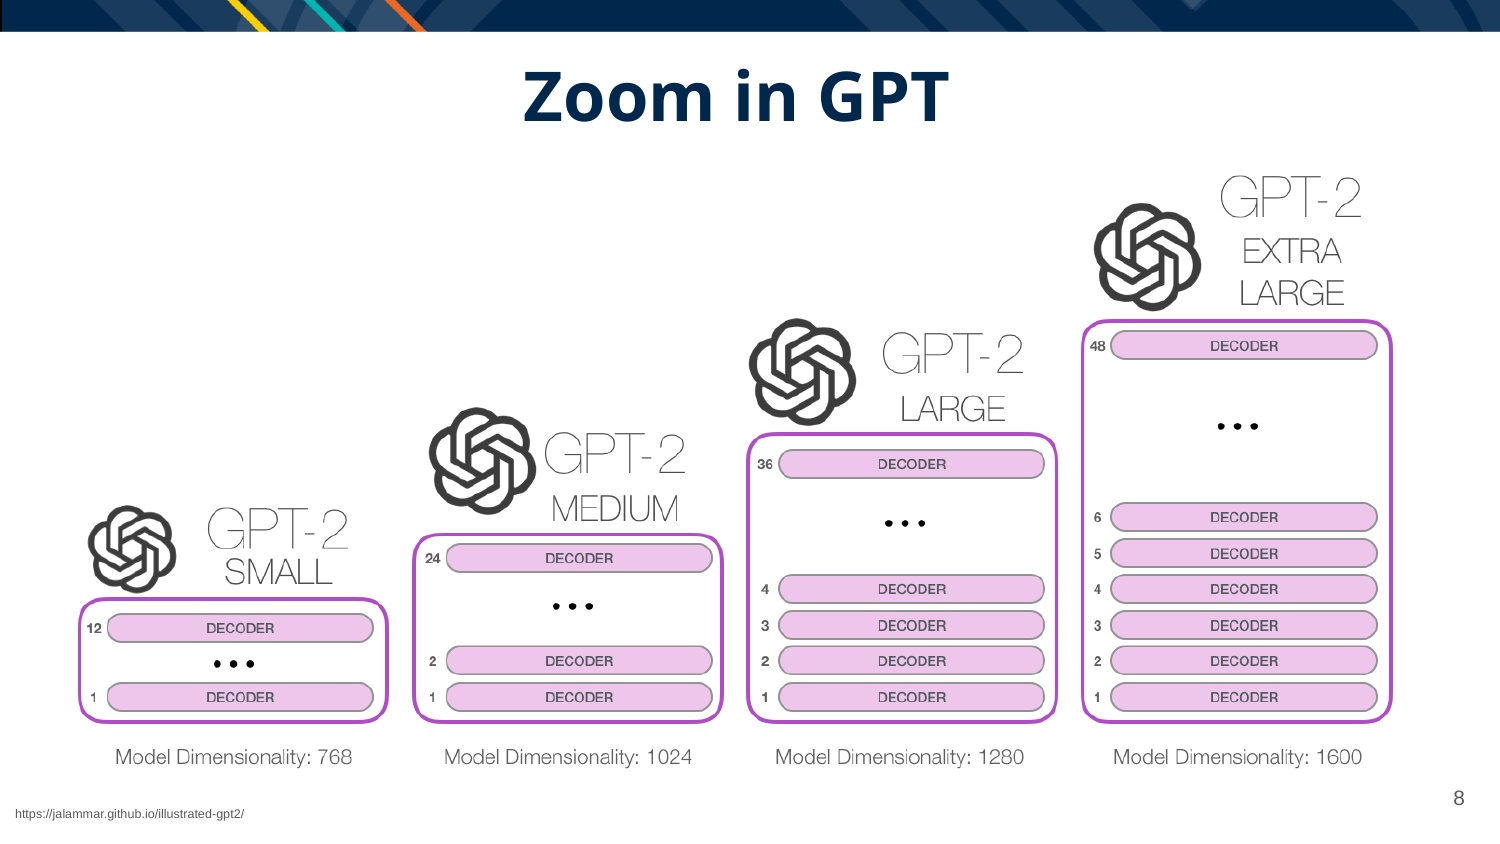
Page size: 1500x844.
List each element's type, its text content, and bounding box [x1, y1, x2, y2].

slide_number 8 [1389, 764, 1480, 830]
picture [67, 148, 1408, 784]
picture [0, 0, 1500, 32]
title Zoom in GPT [17, 37, 1458, 149]
text_box https://jalammar.github.io/illustrated-gpt2/ [0, 798, 675, 829]
